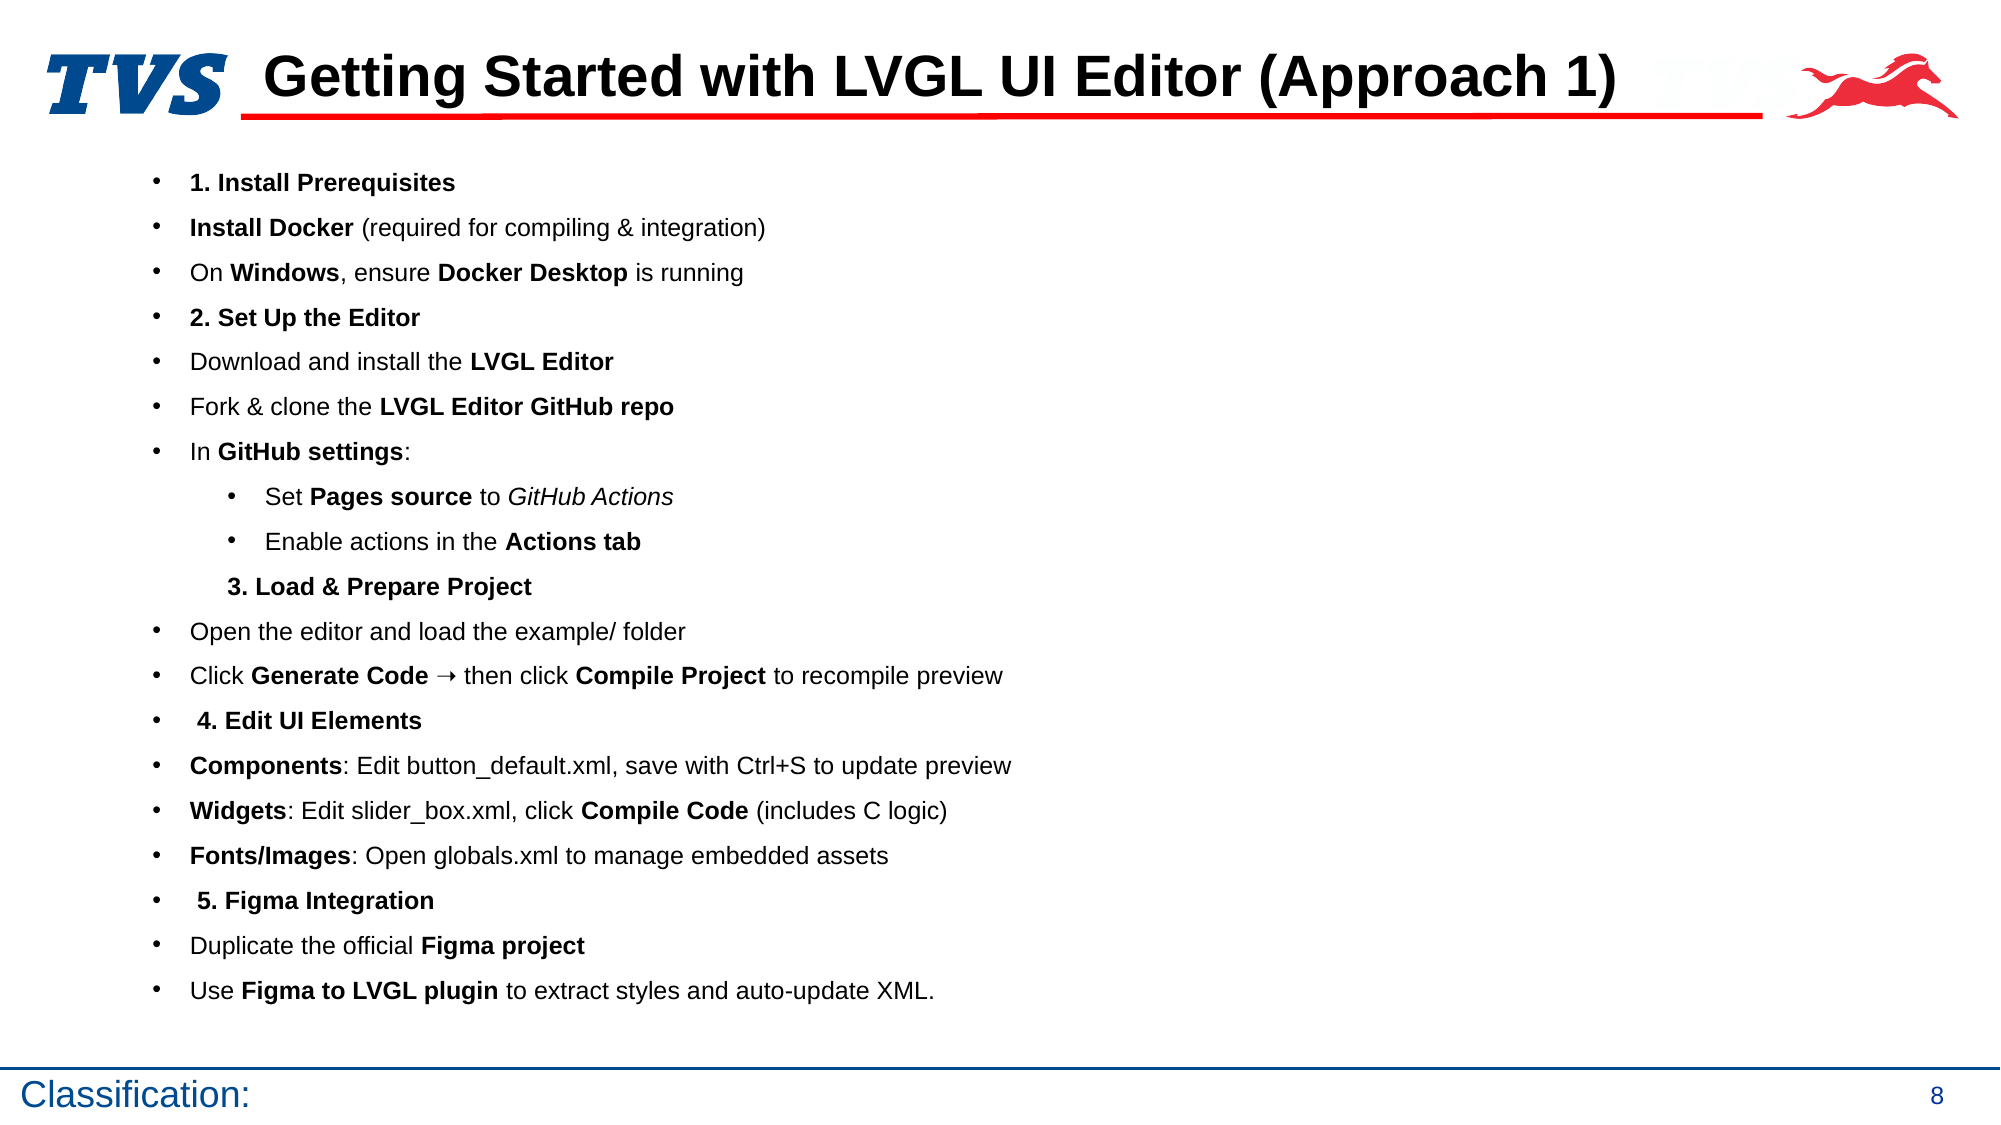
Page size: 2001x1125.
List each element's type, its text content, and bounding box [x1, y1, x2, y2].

title Getting Started with LVGL UI Editor (Approach 1) [230, 38, 1636, 116]
picture [30, 31, 239, 135]
list 1. Install Prerequisites Install Docker (required for compiling & integration) On Windows, ensure Docker Desktop is running 2. Set Up the Editor Download and install the LVGL Editor Fork & clone the LVGL Editor GitHub repo In GitHub settings: Set Pages source to GitHub Actions Enable actions in the Actions tab 3. Load & Prepare Project Open the editor and load the example/ folder Click Generate Code ➝ then click Compile Project to recompile preview 4. Edit UI Elements Components: Edit button_default.xml, save with Ctrl+S to update preview Widgets: Edit slider_box.xml, click Compile Code (includes C logic) Fonts/Images: Open globals.xml to manage embedded assets 5. Figma Integration Duplicate the official Figma project Use Figma to LVGL plugin to extract styles and auto-update XML. [137, 143, 1863, 1063]
picture [1641, 40, 1970, 139]
slide_number 8 [1509, 1064, 1960, 1125]
